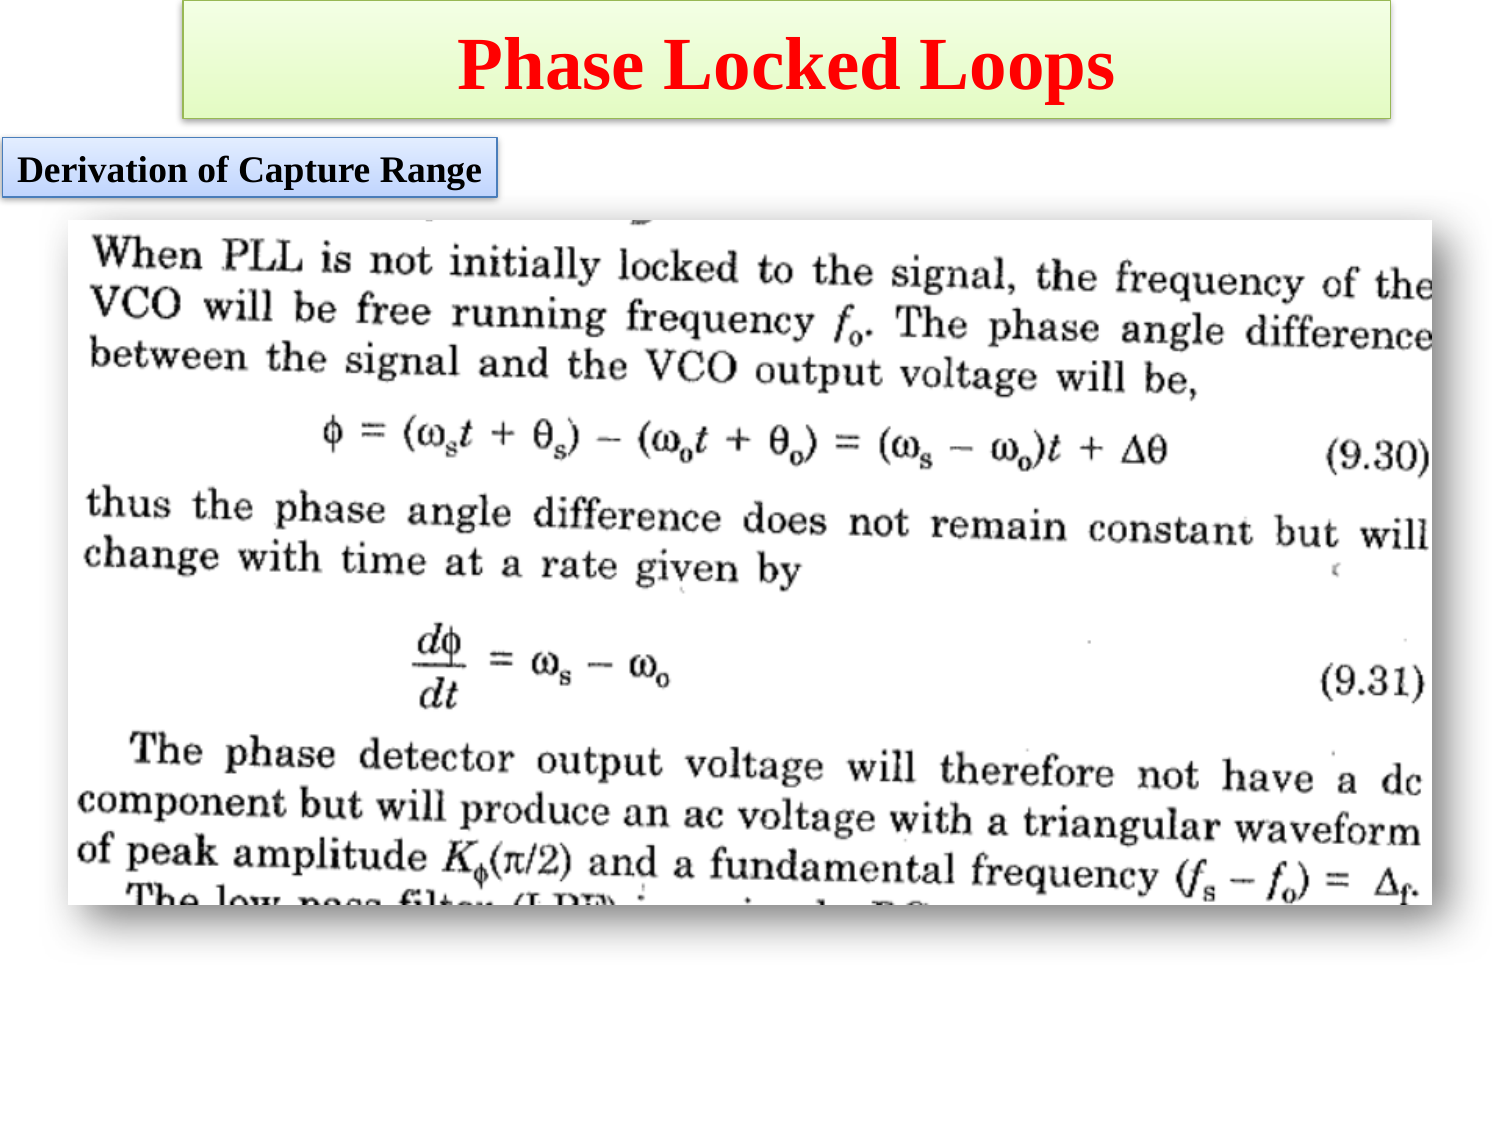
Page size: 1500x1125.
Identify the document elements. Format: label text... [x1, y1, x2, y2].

text_box Derivation of Capture Range [2, 137, 498, 198]
picture [68, 220, 1432, 905]
text_box Phase Locked Loops [182, 0, 1391, 119]
